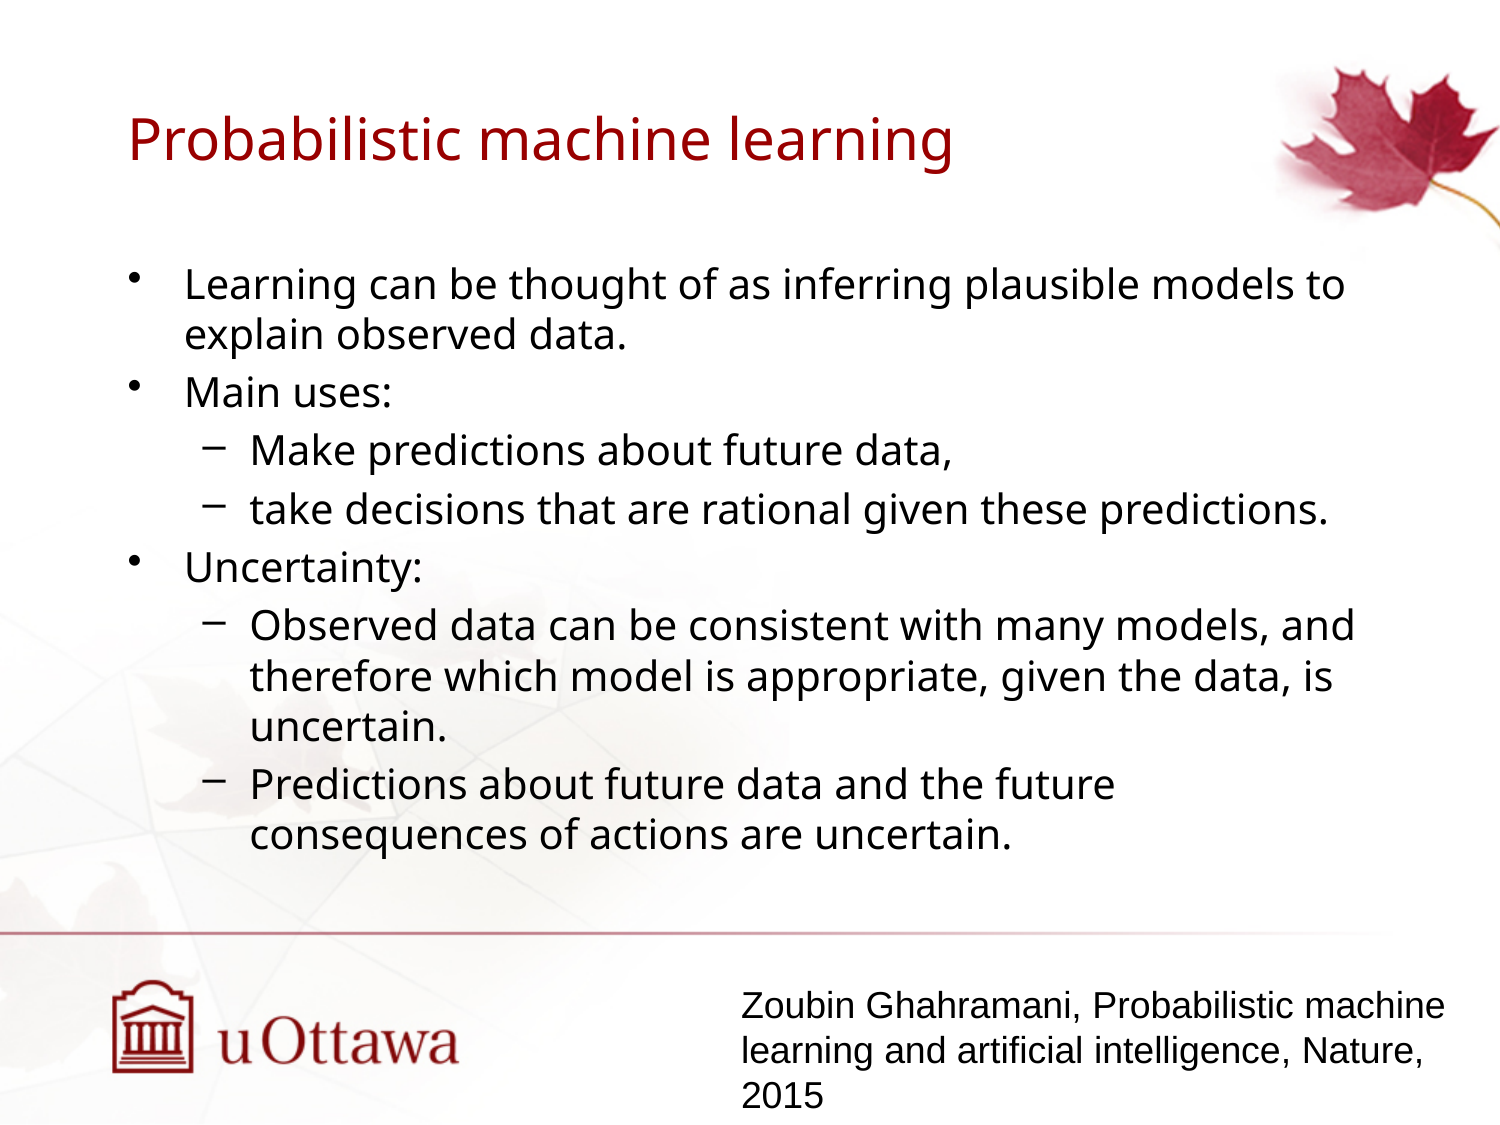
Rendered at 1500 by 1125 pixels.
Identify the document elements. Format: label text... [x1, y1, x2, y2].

title Probabilistic machine learning [112, 62, 1188, 213]
picture [0, 0, 1500, 1125]
list Learning can be thought of as inferring plausible models to explain observed data. Main uses: Make predictions about future data, take decisions that are rational given these predictions. Uncertainty: Observed data can be consistent with many models, and therefore which model is appropriate, given the data, is uncertain. Predictions about future data and the future consequences of actions are uncertain. [112, 249, 1388, 888]
text_box Zoubin Ghahramani, Probabilistic machine learning and artificial intelligence, Nature, 2015 [726, 973, 1477, 1124]
